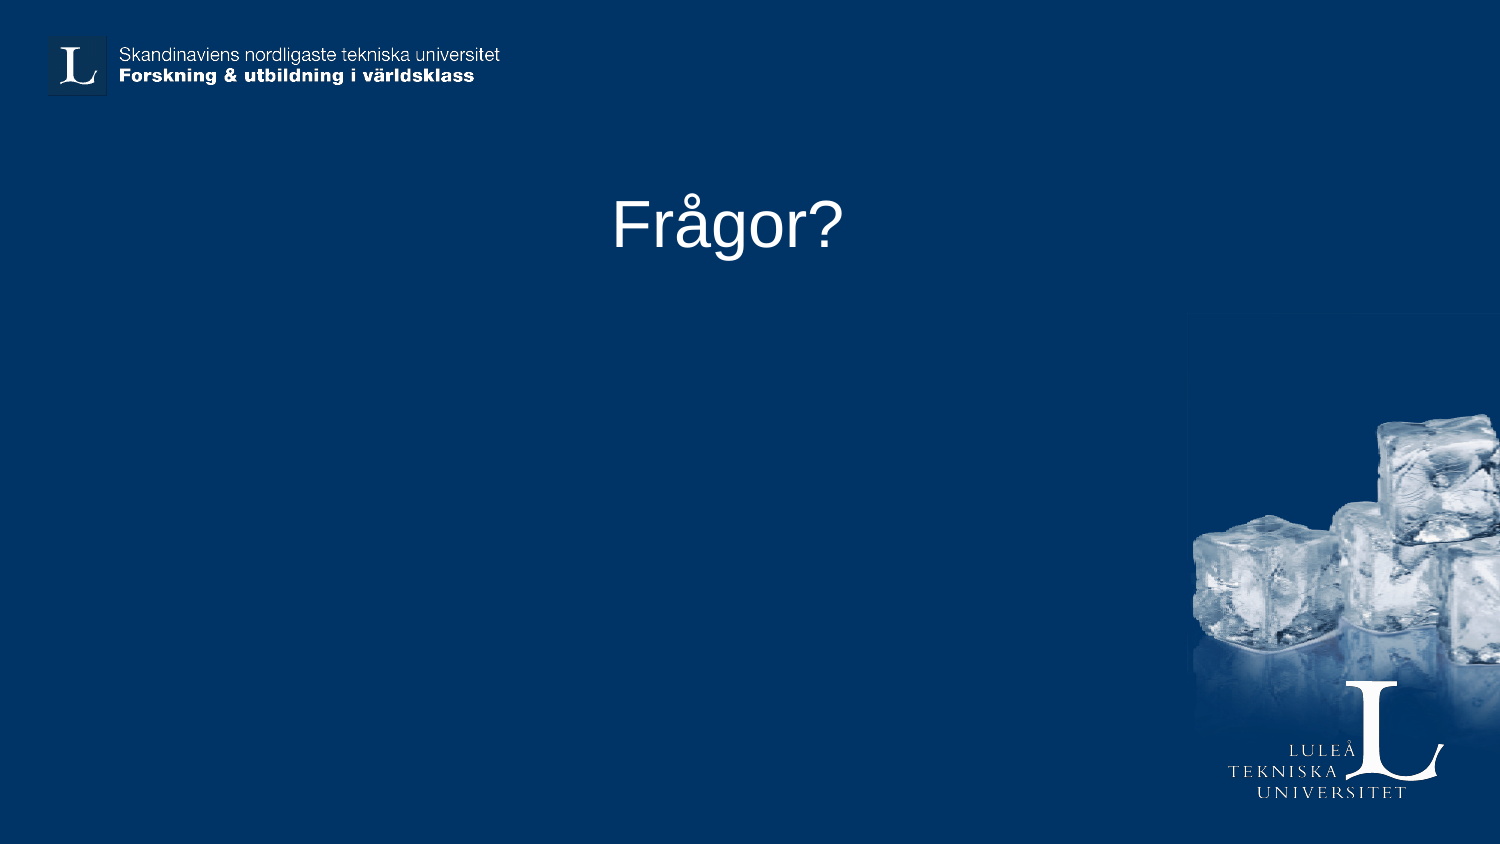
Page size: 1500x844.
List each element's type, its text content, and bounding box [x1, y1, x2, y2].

title Frågor? [53, 150, 1404, 291]
picture [1187, 313, 1500, 844]
picture [0, 0, 599, 187]
